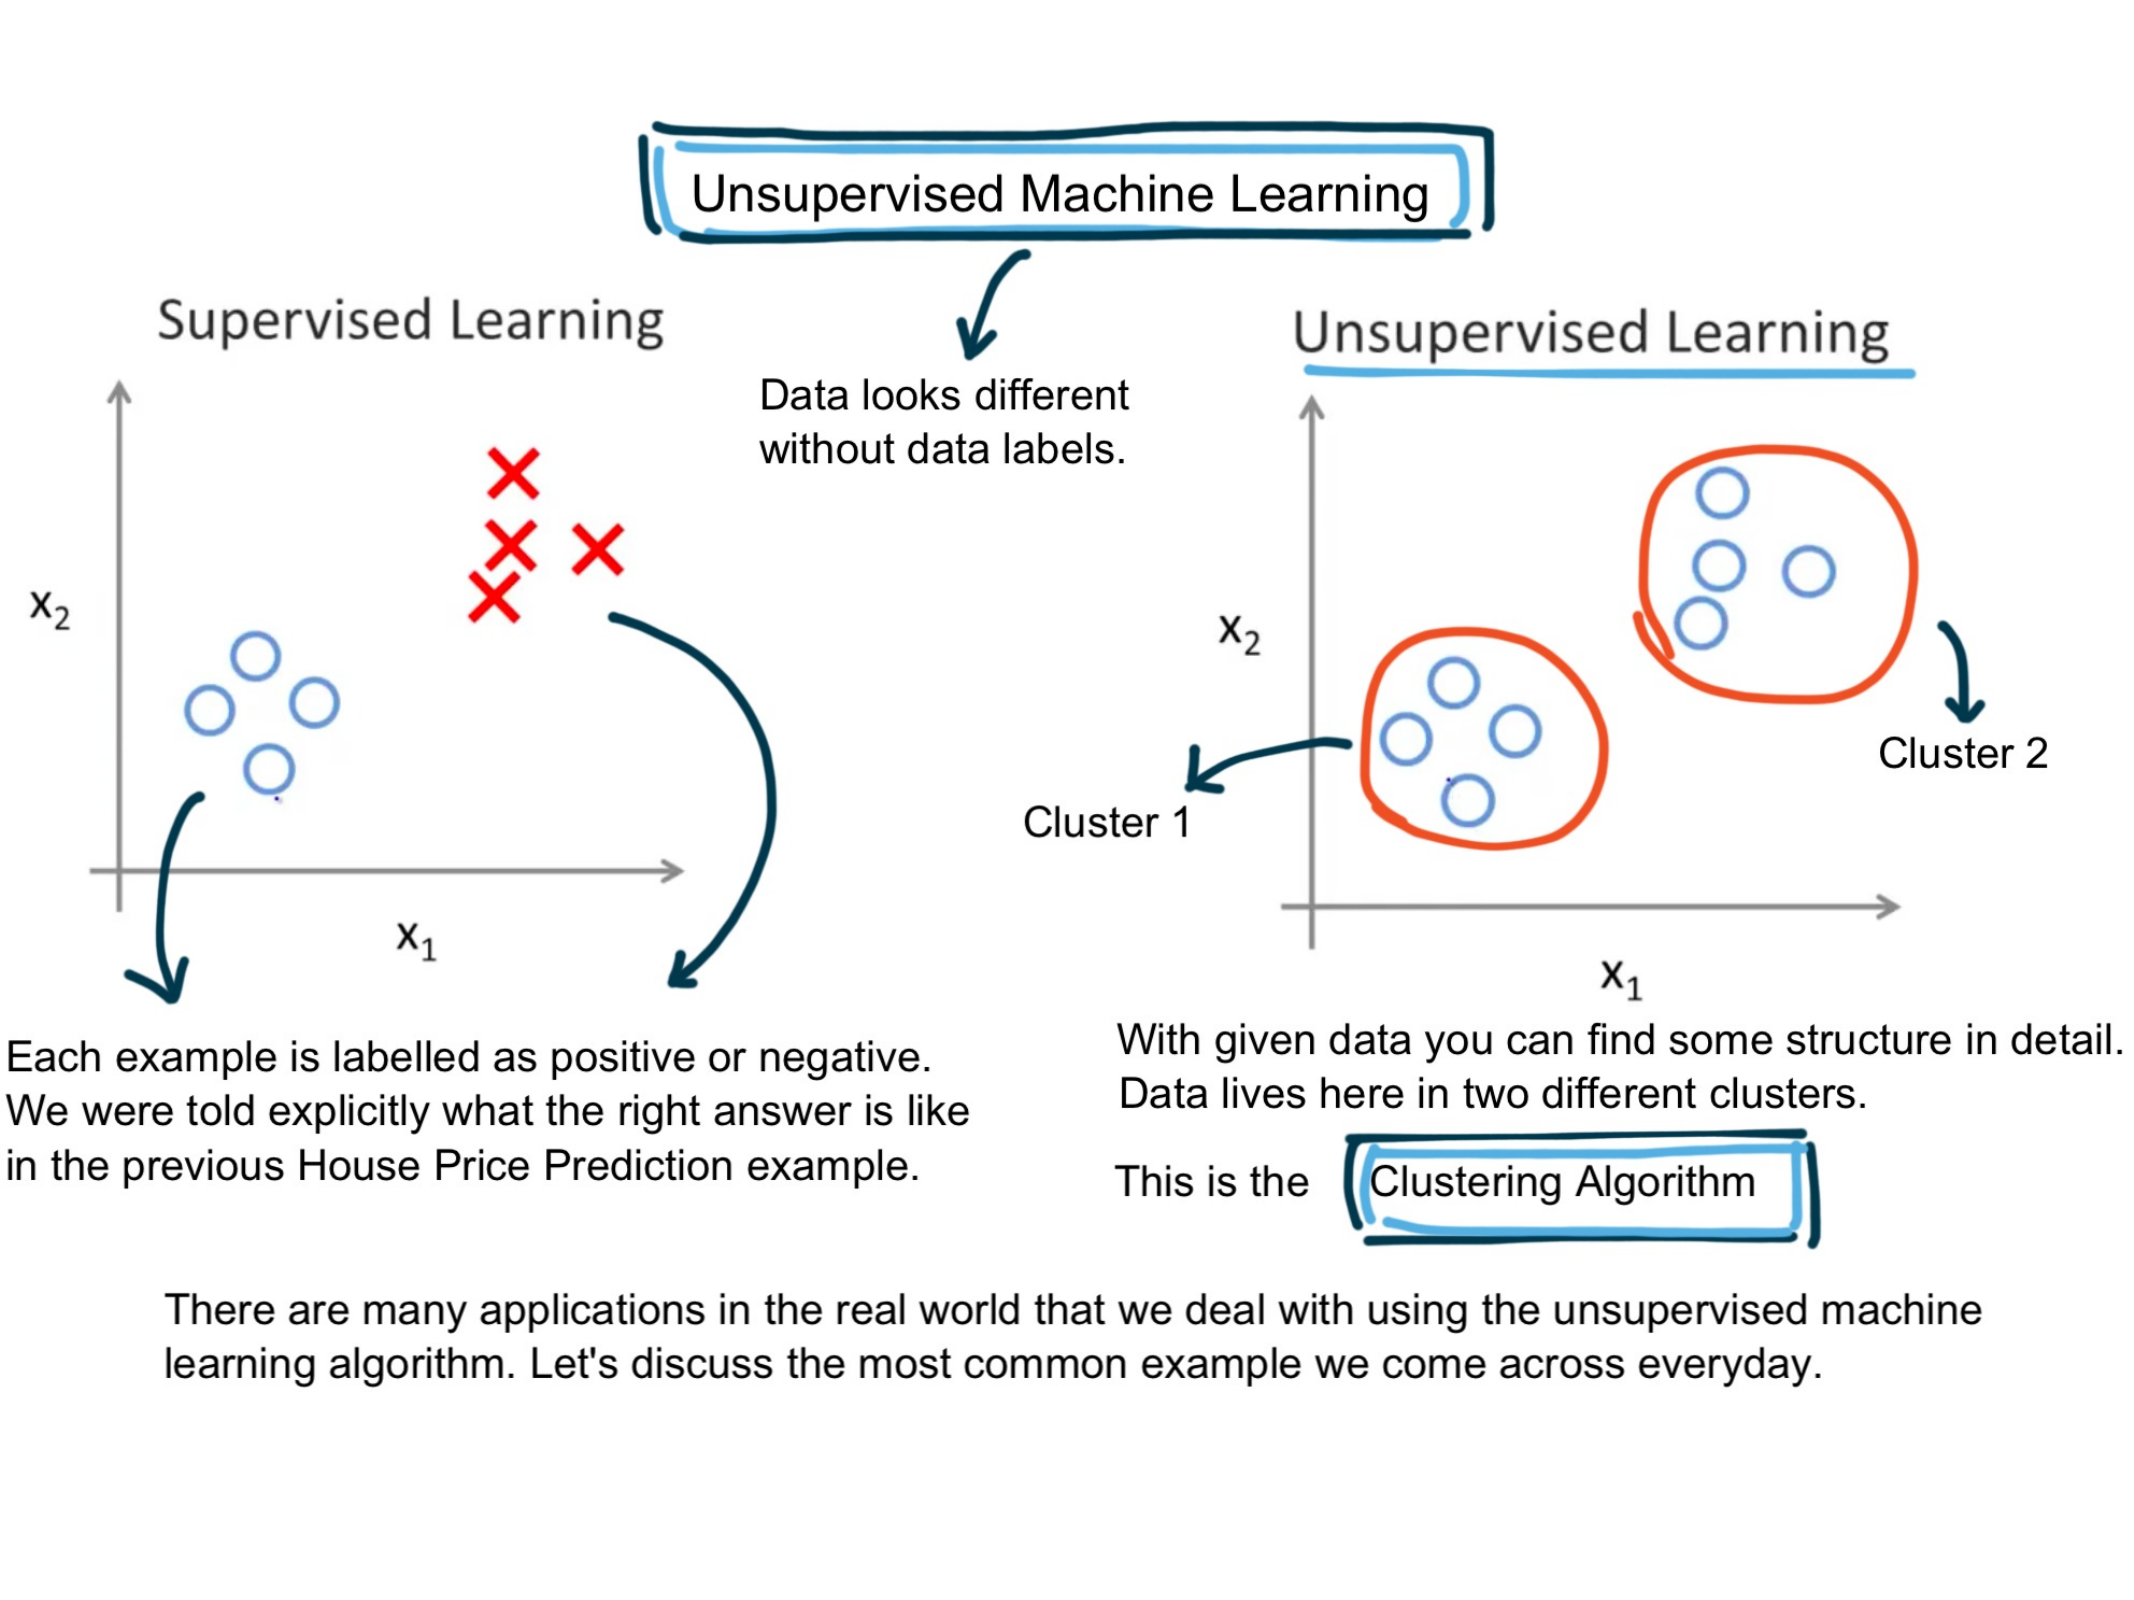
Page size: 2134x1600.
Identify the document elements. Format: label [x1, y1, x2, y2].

picture [0, 120, 2134, 1392]
